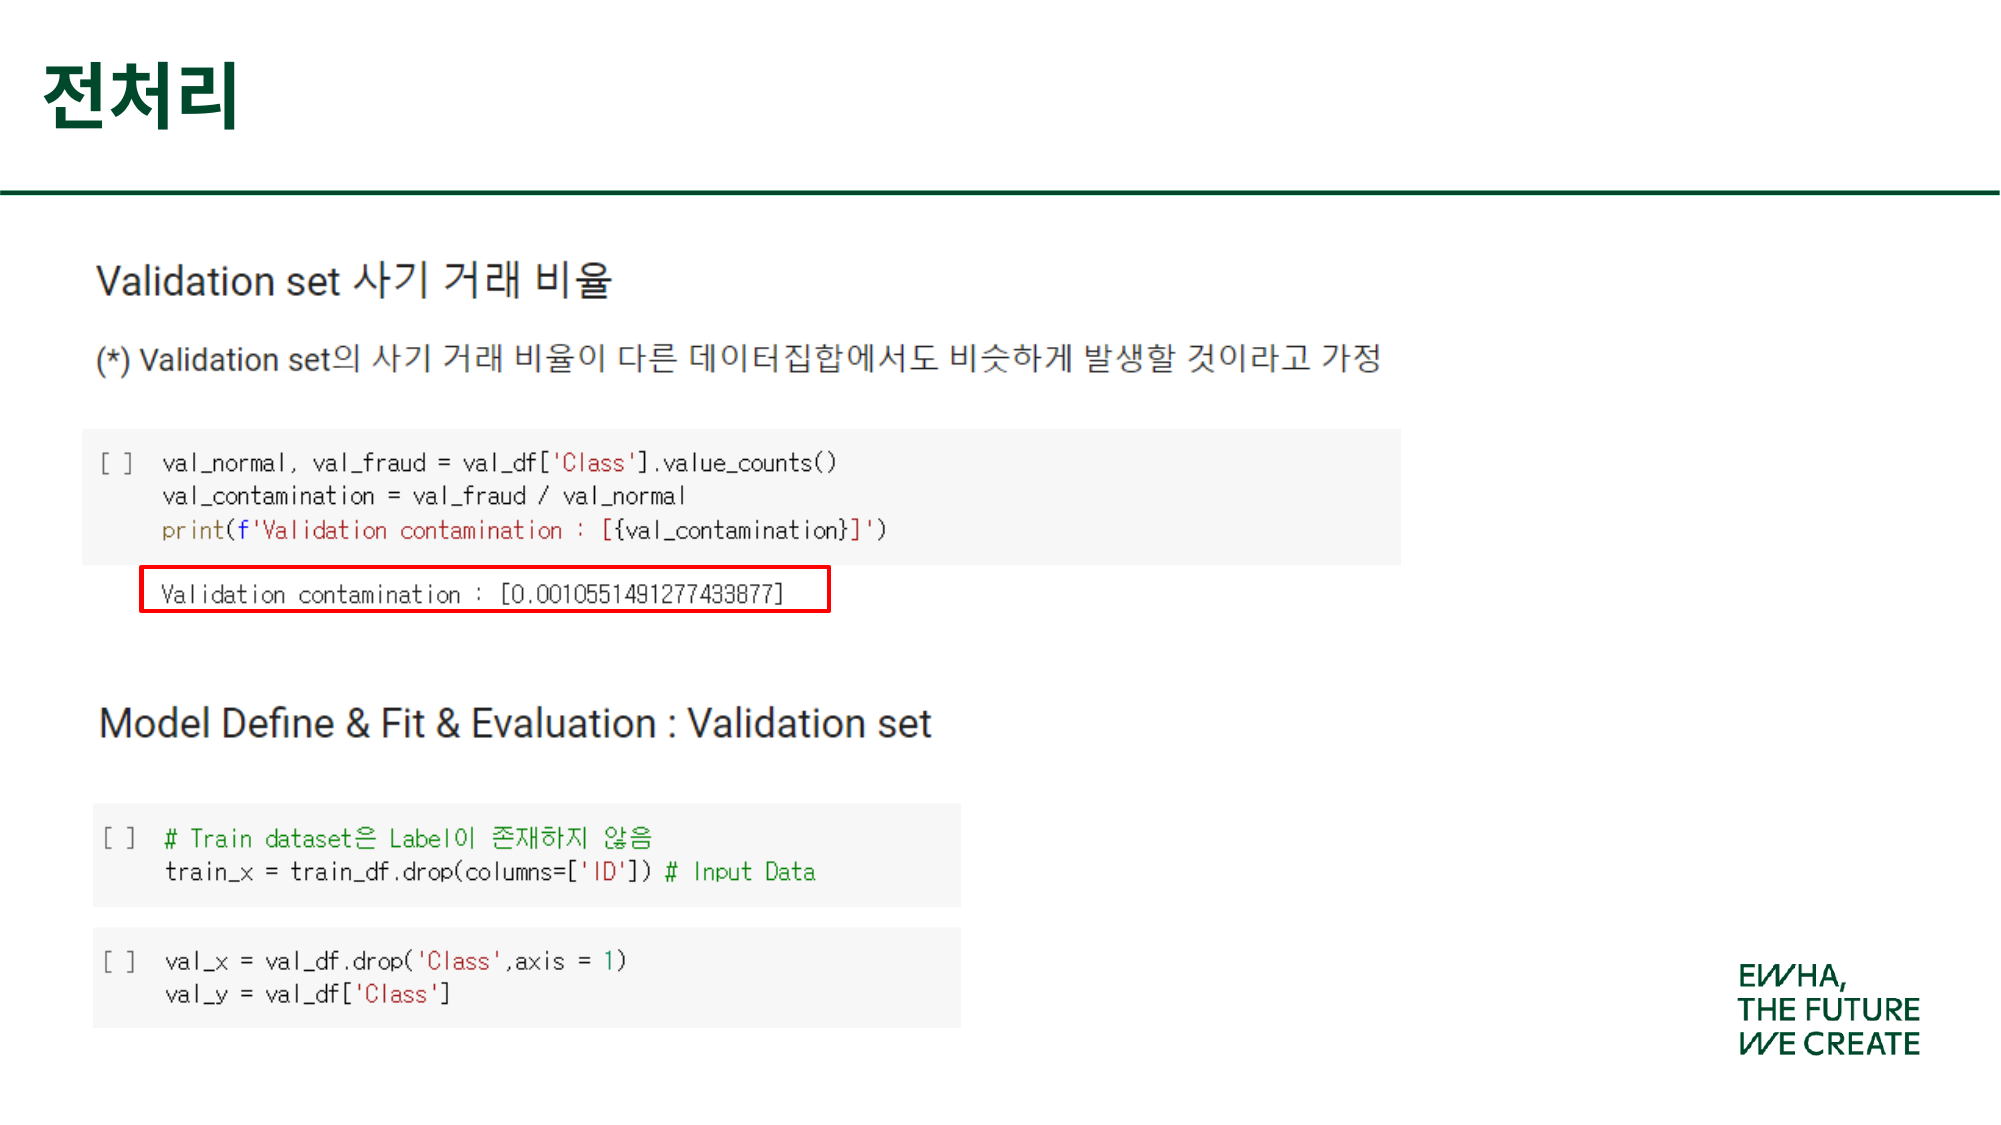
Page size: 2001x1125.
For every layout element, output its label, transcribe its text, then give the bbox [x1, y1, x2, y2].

title 전처리 [26, 32, 1678, 167]
picture [0, 0, 2000, 1125]
